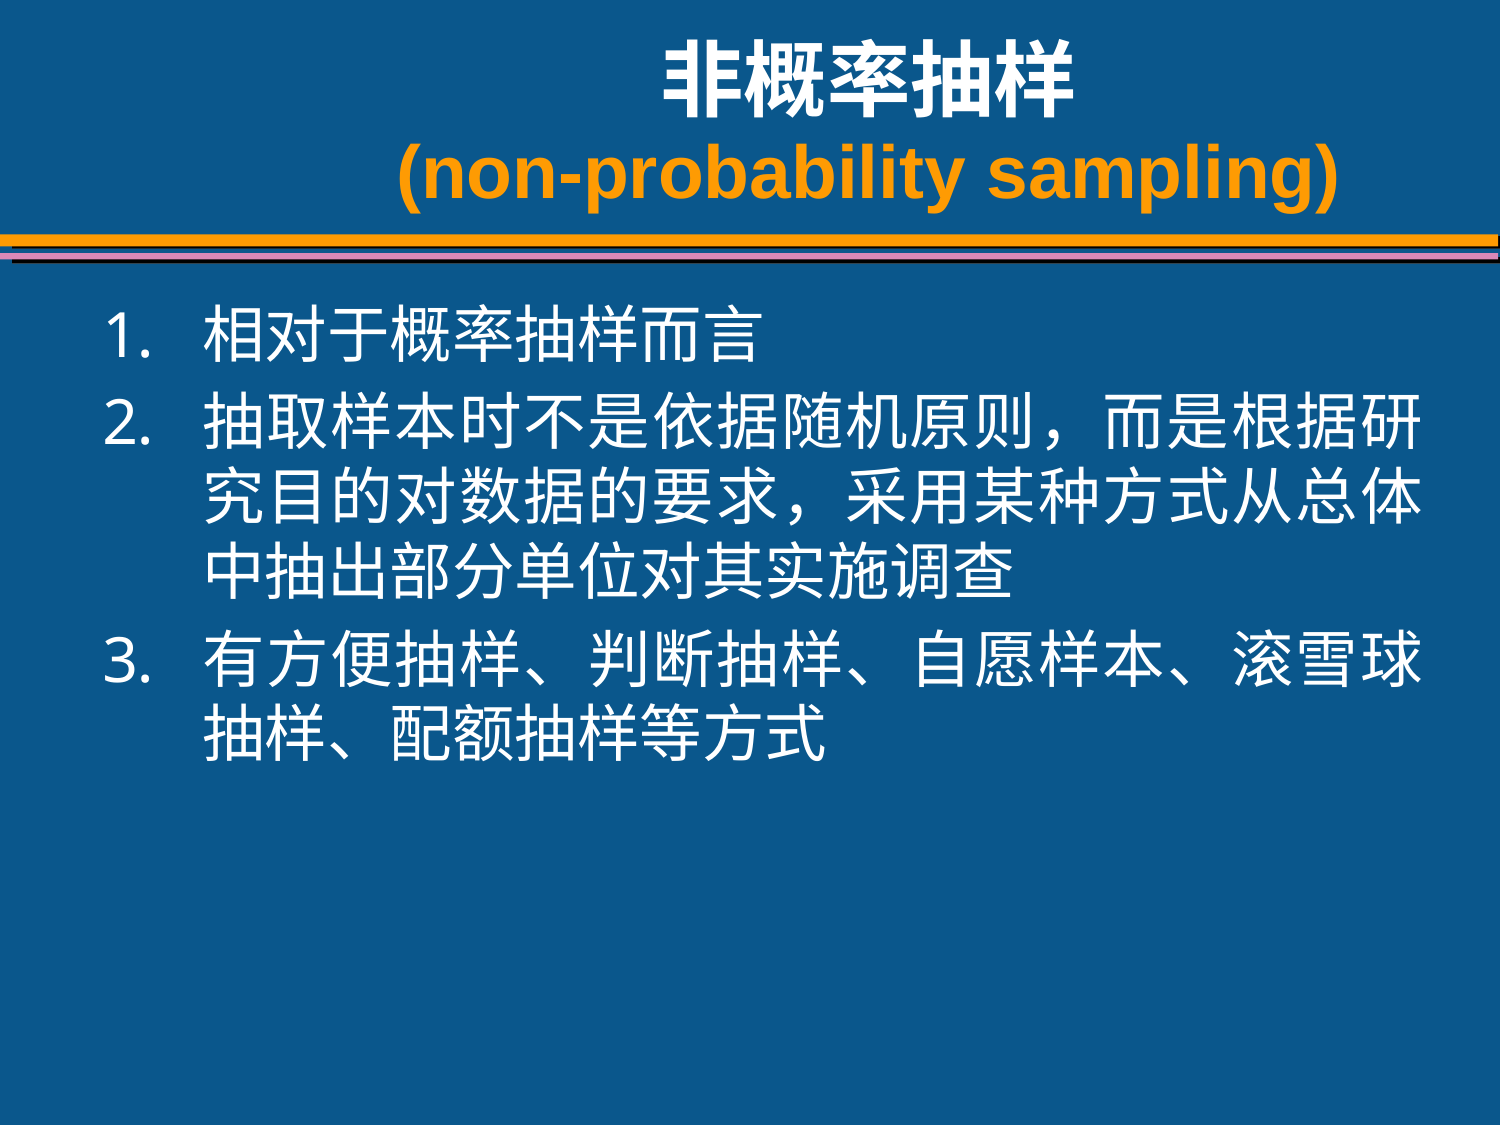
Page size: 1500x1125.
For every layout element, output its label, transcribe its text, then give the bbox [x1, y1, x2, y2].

list 相对于概率抽样而言 抽取样本时不是依据随机原则，而是根据研究目的对数据的要求，采用某种方式从总体中抽出部分单位对其实施调查 有方便抽样、判断抽样、自愿样本、滚雪球抽样、配额抽样等方式 [87, 287, 1438, 1050]
title 非概率抽样 (non-probability sampling) [312, 37, 1425, 213]
